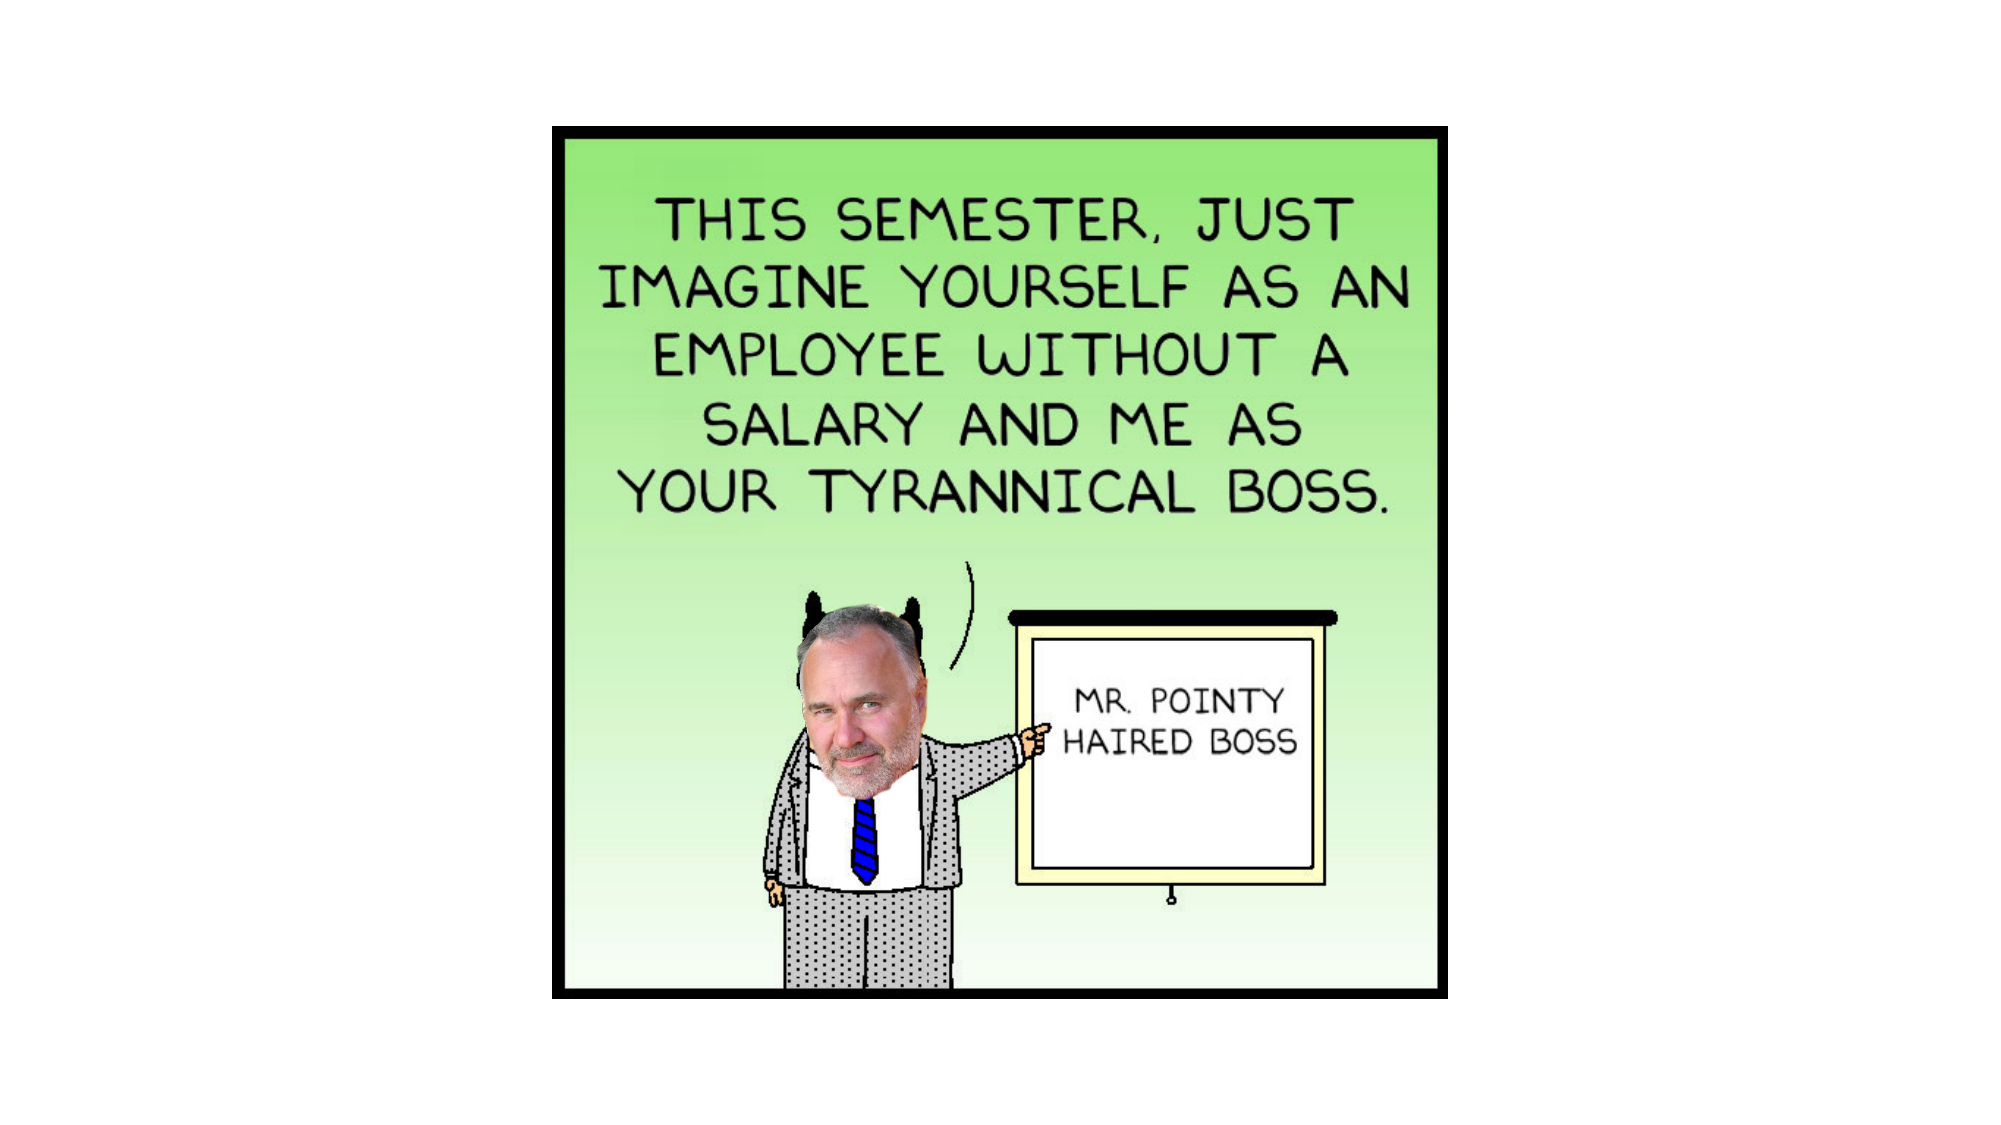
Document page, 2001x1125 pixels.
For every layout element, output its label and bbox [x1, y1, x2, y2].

picture [552, 126, 1448, 999]
